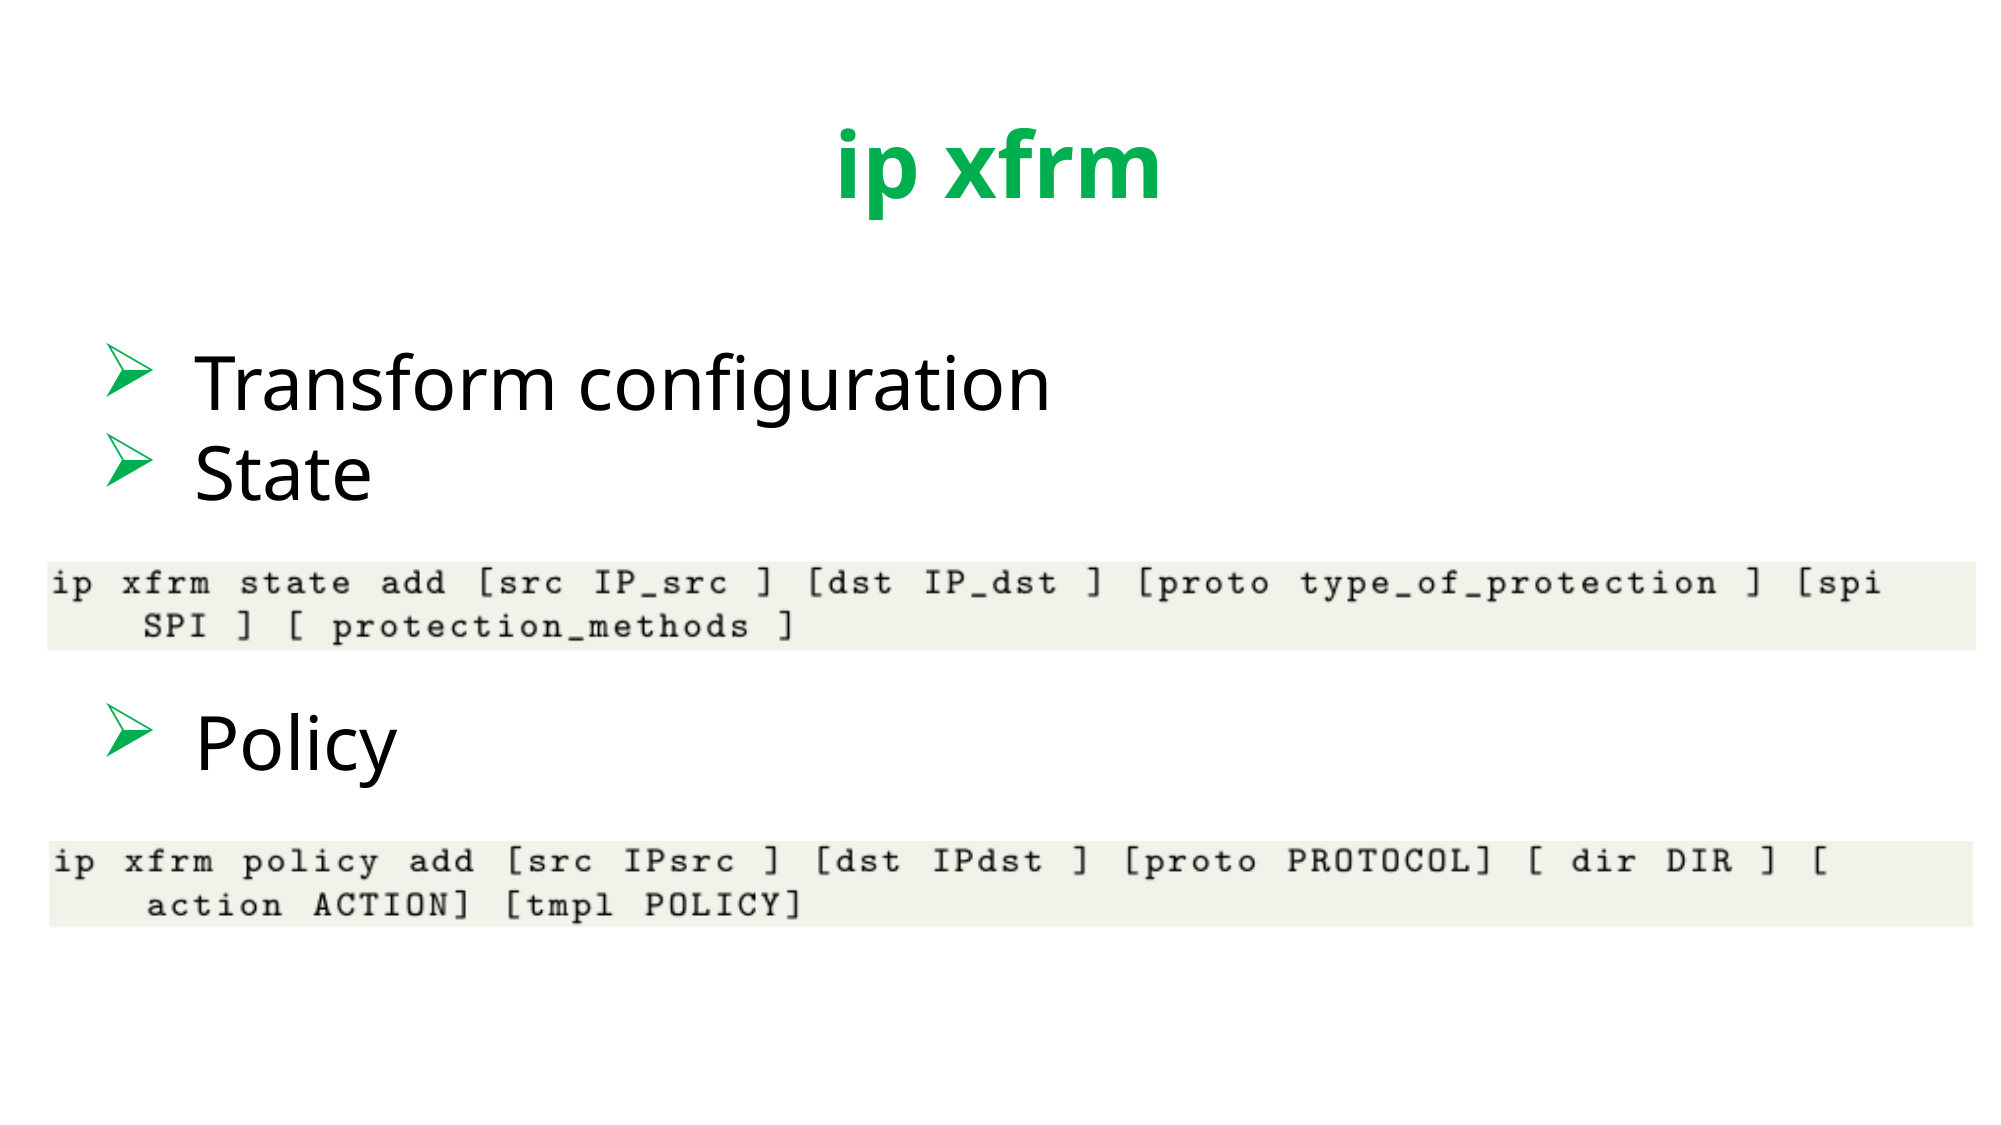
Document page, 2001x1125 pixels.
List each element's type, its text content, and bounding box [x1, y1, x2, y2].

picture [37, 840, 1974, 936]
title ip xfrm [137, 59, 1863, 278]
text_box Transform configuration State Policy [85, 656, 1702, 793]
text_box Transform configuration State Policy [85, 327, 1702, 560]
picture [37, 560, 2000, 656]
